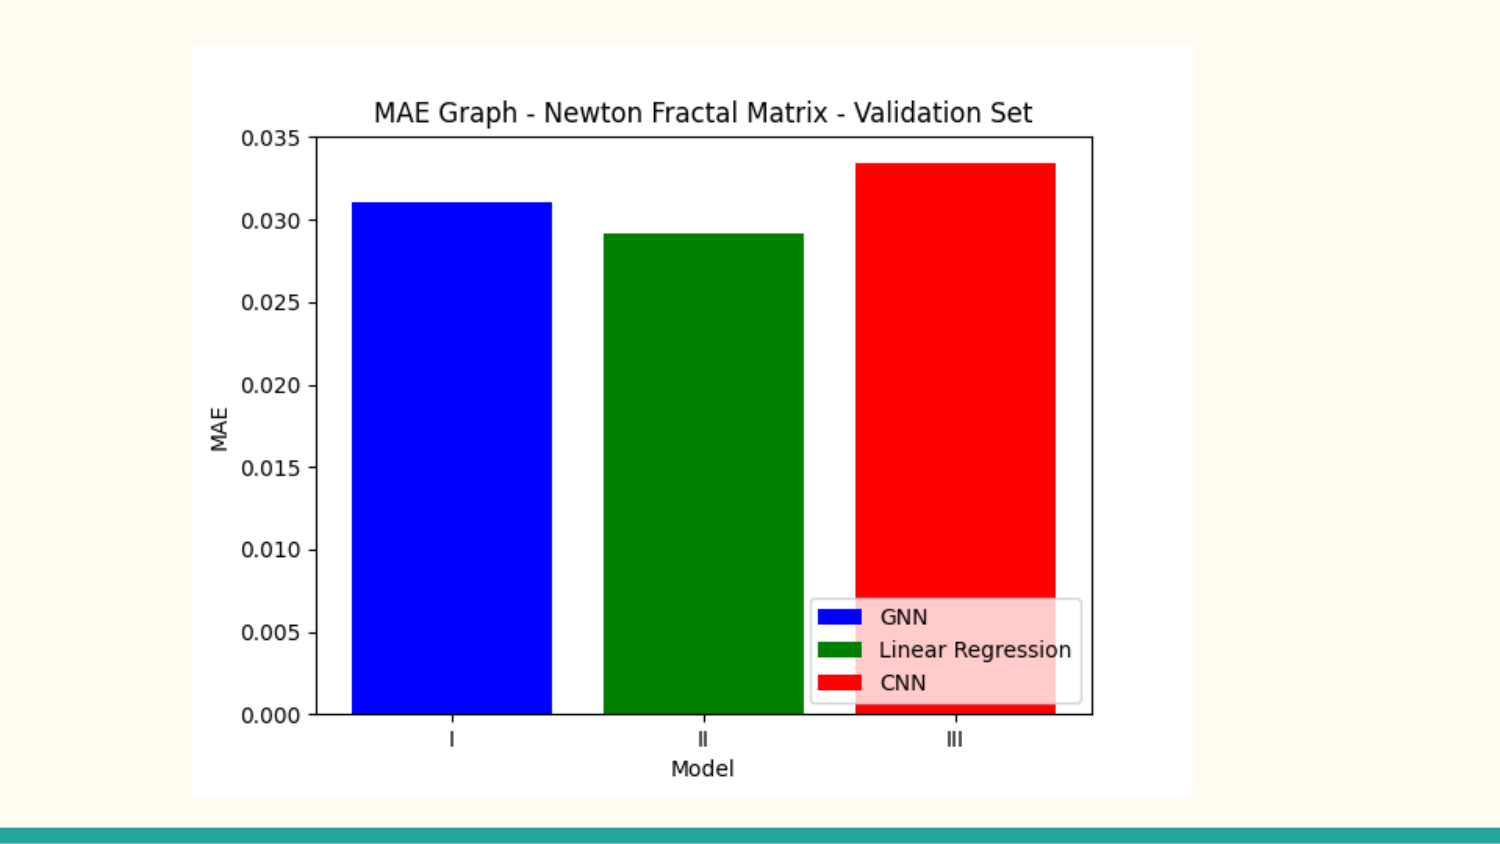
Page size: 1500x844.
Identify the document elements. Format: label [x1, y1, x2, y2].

picture [191, 46, 1193, 798]
